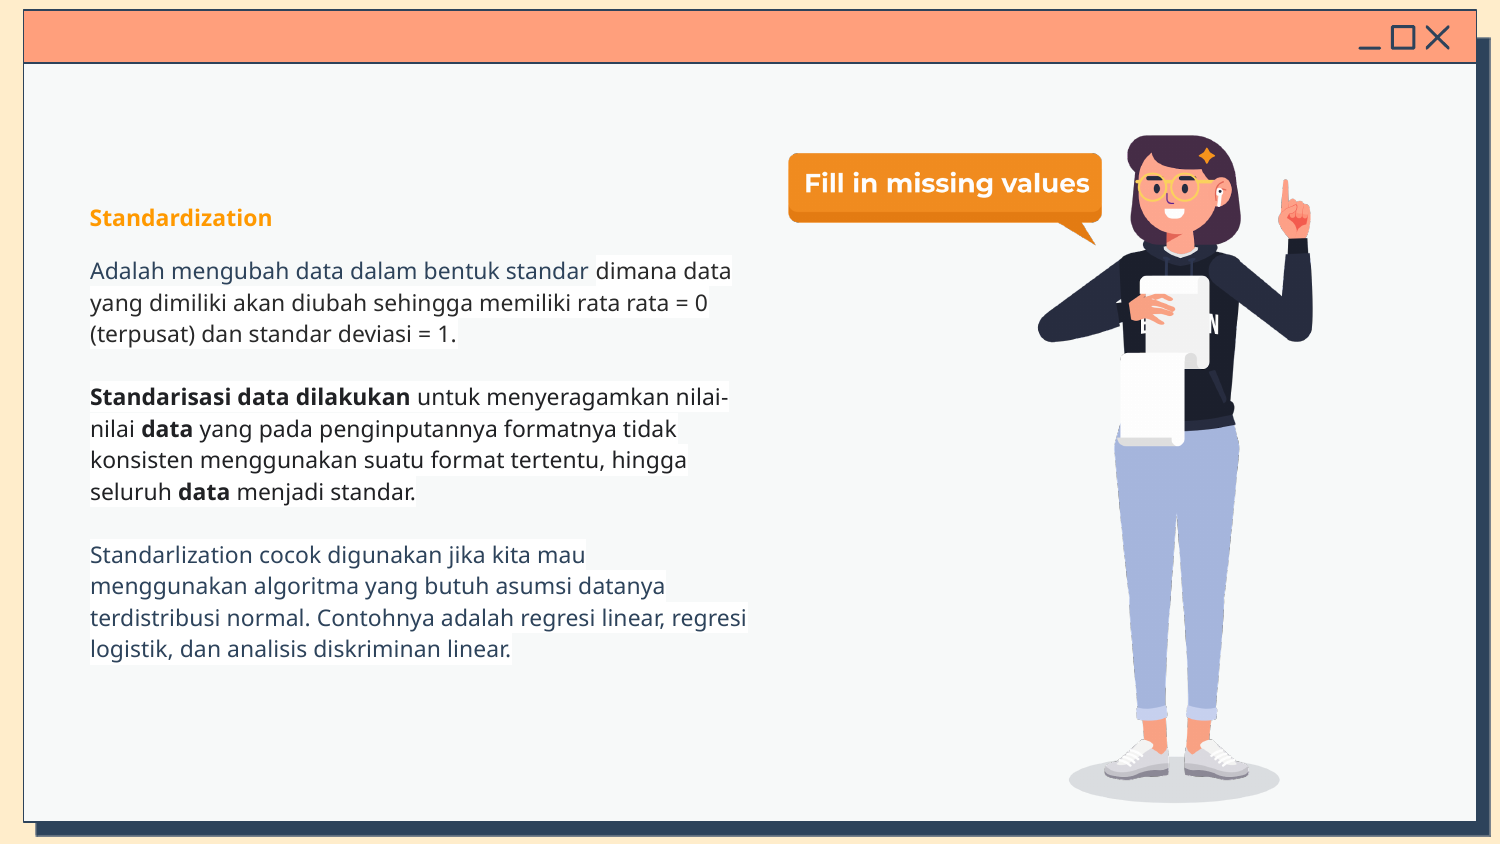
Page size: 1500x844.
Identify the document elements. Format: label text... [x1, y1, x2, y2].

picture [763, 117, 1348, 821]
text_box Standardization [74, 184, 714, 237]
text_box Adalah mengubah data dalam bentuk standar dimana data yang dimiliki akan diubah sehingga memiliki rata rata = 0 (terpusat) dan standar deviasi = 1. Standarisasi data dilakukan untuk menyeragamkan nilai-nilai data yang pada penginputannya formatnya tidak konsisten menggunakan suatu format tertentu, hingga seluruh data menjadi standar. Standarlization cocok digunakan jika kita mau menggunakan algoritma yang butuh asumsi datanya terdistribusi normal. Contohnya adalah regresi linear, regresi logistik, dan analisis diskriminan linear. [74, 237, 758, 678]
